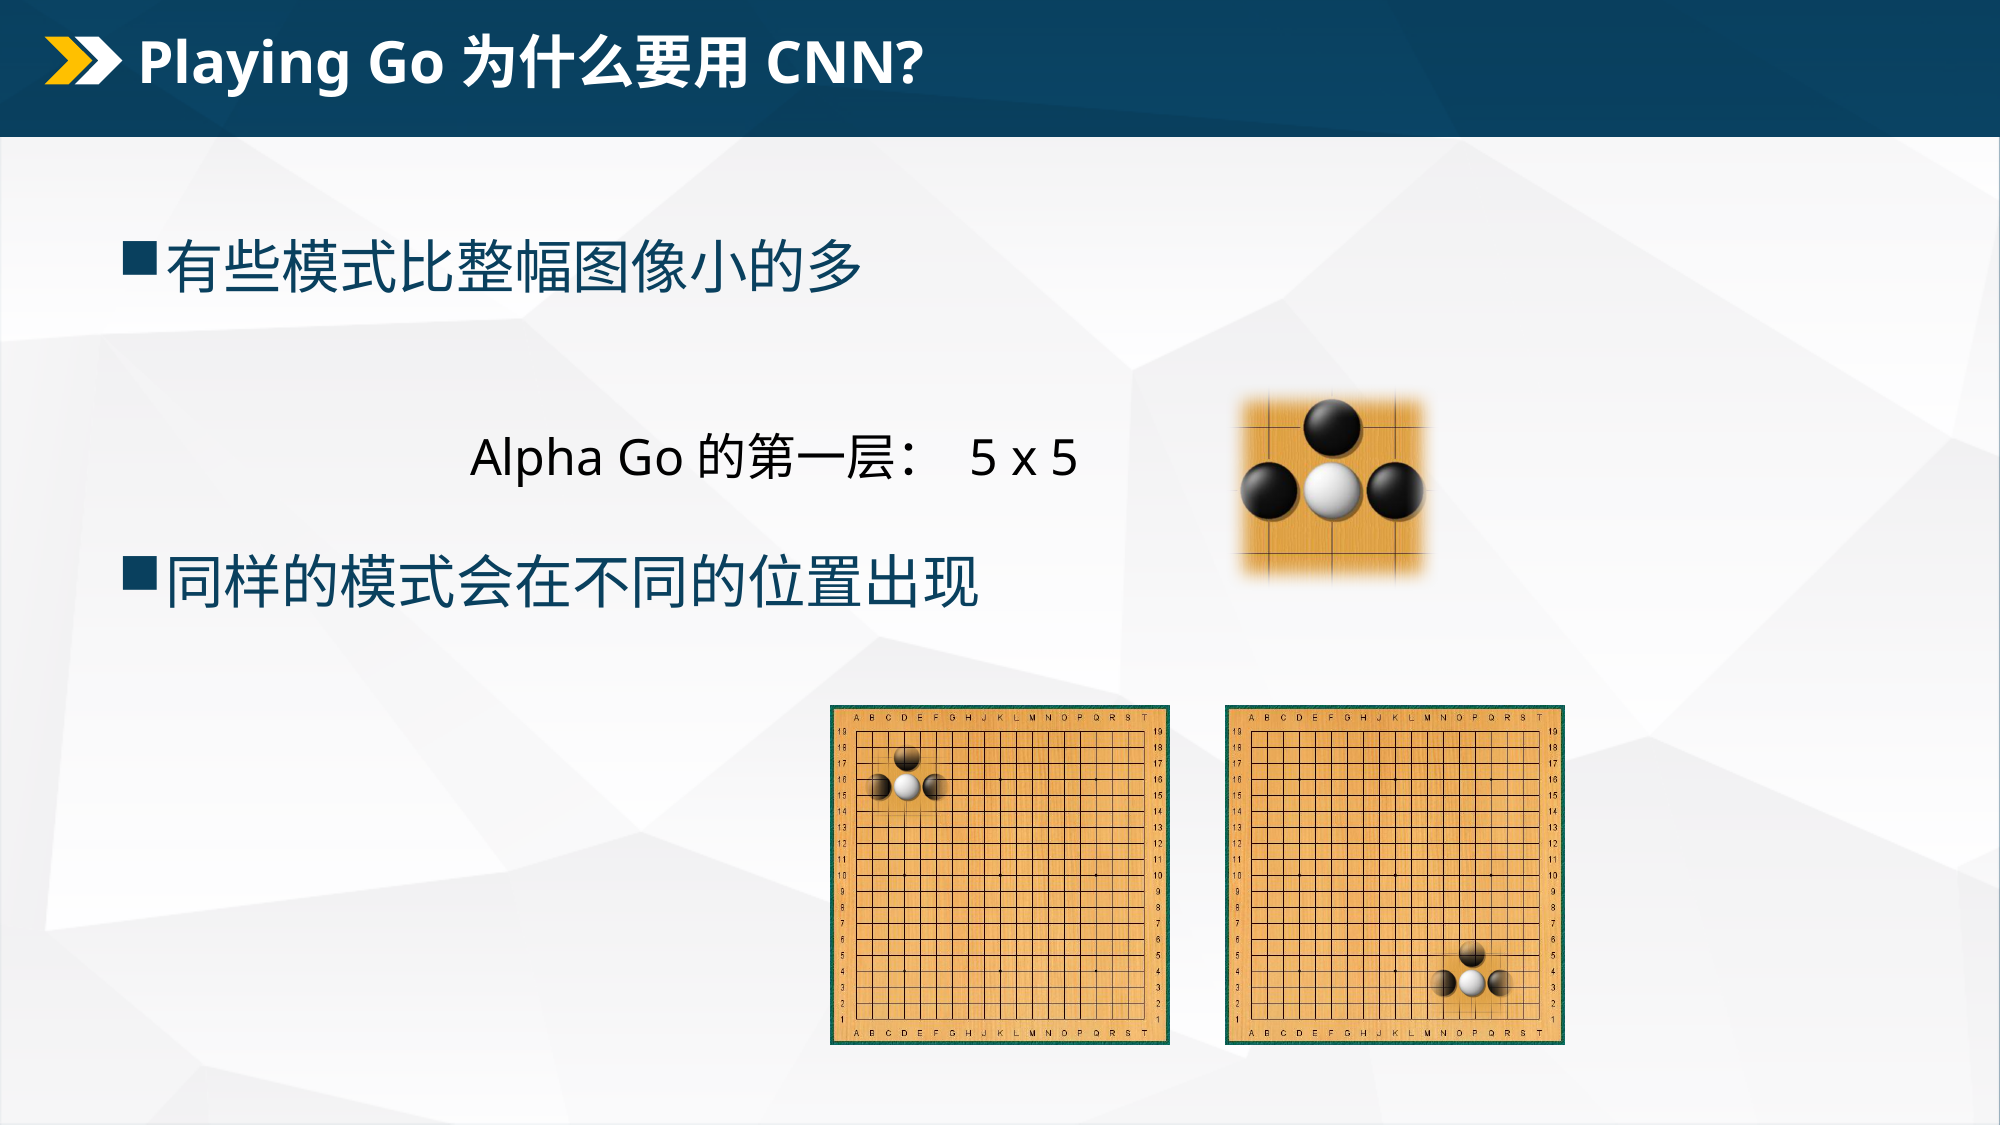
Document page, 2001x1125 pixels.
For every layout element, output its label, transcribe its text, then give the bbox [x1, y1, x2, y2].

title Playing Go为什么要用CNN? [122, 25, 1723, 137]
list 有些模式比整幅图像小的多 同样的模式会在不同的位置出现 [103, 188, 1868, 1048]
picture [0, 0, 2000, 1125]
text_box Alpha Go的第一层： 5 x 5 [455, 418, 1219, 493]
